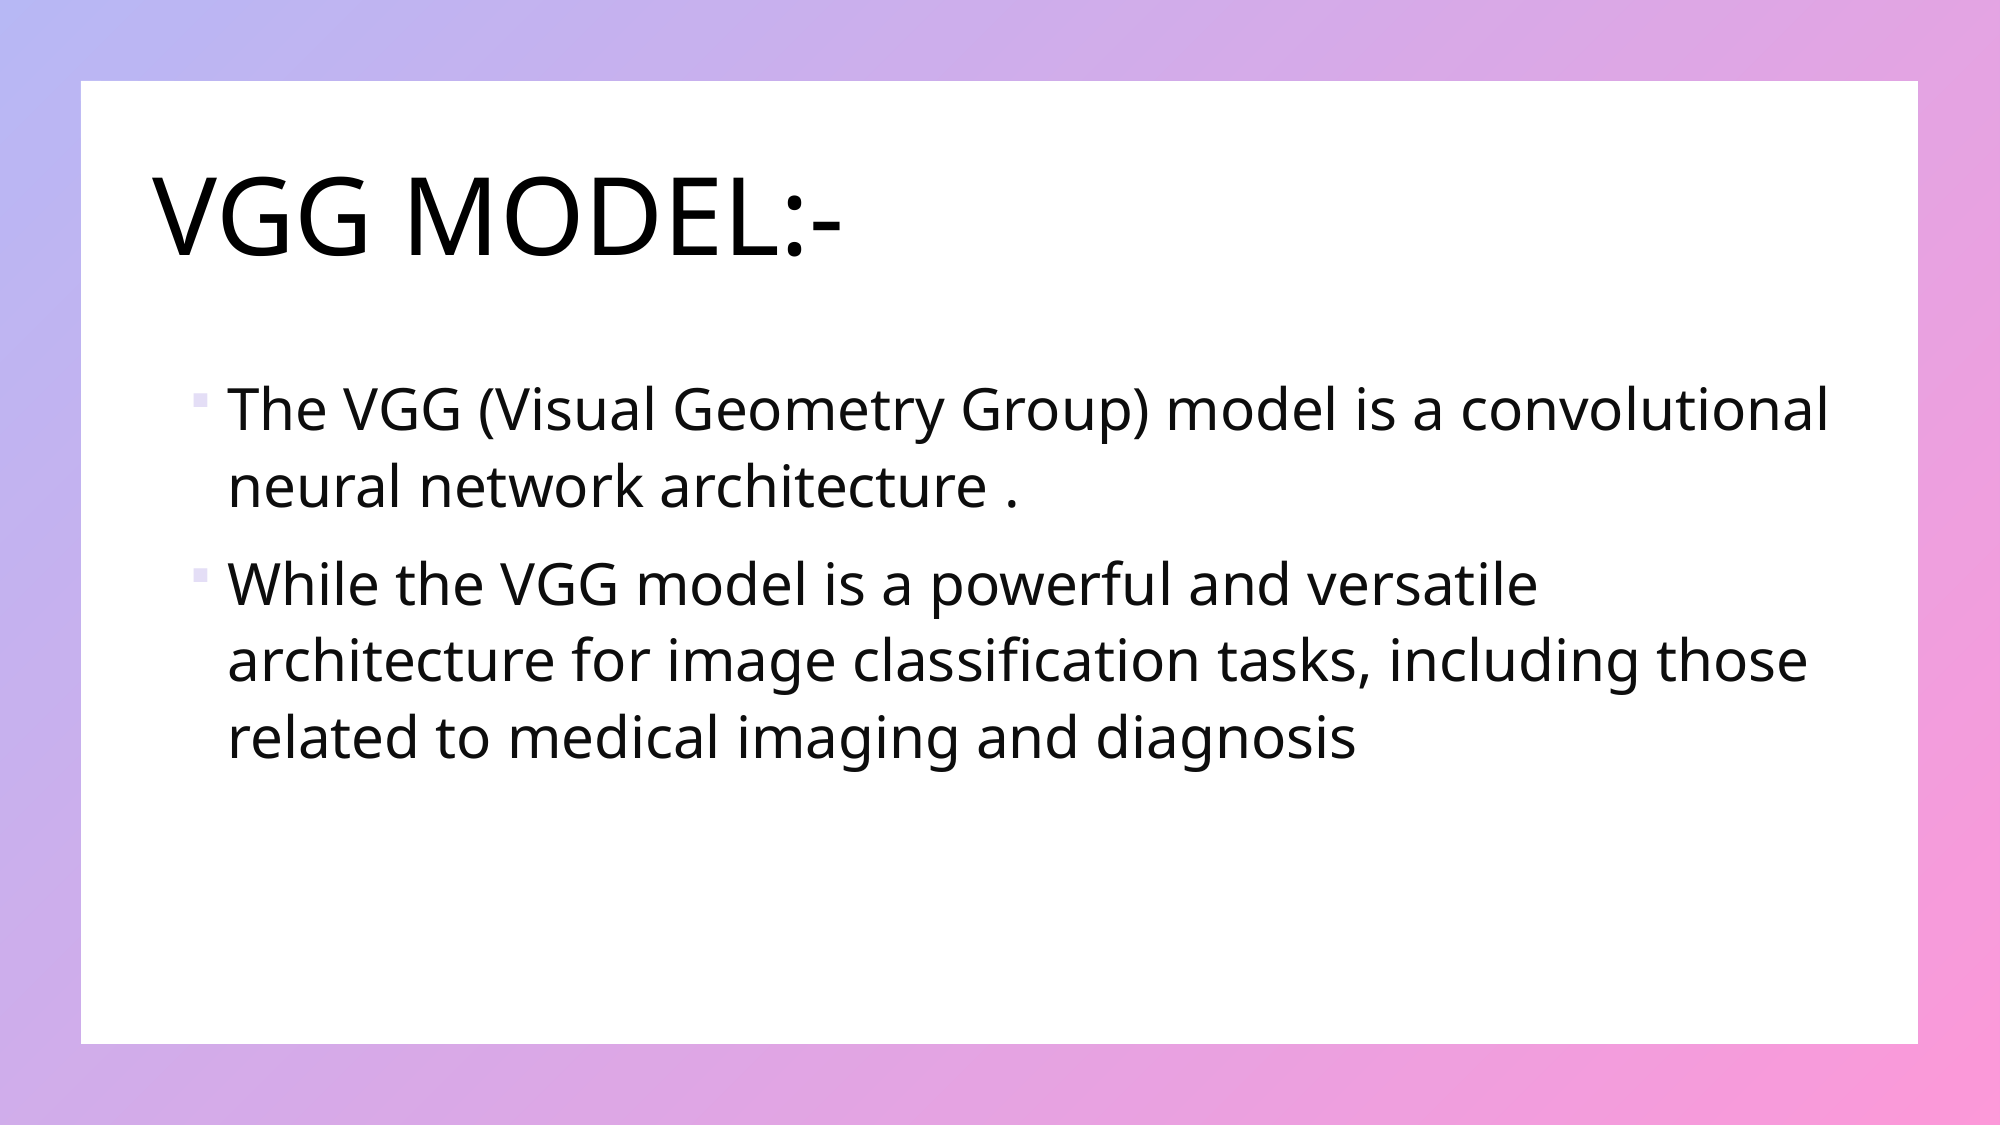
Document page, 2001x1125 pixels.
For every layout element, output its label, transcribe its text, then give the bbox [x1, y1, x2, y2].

title VGG MODEL:- [137, 111, 1863, 330]
list The VGG (Visual Geometry Group) model is a convolutional neural network architecture . While the VGG model is a powerful and versatile architecture for image classification tasks, including those related to medical imaging and diagnosis [137, 357, 1863, 1014]
